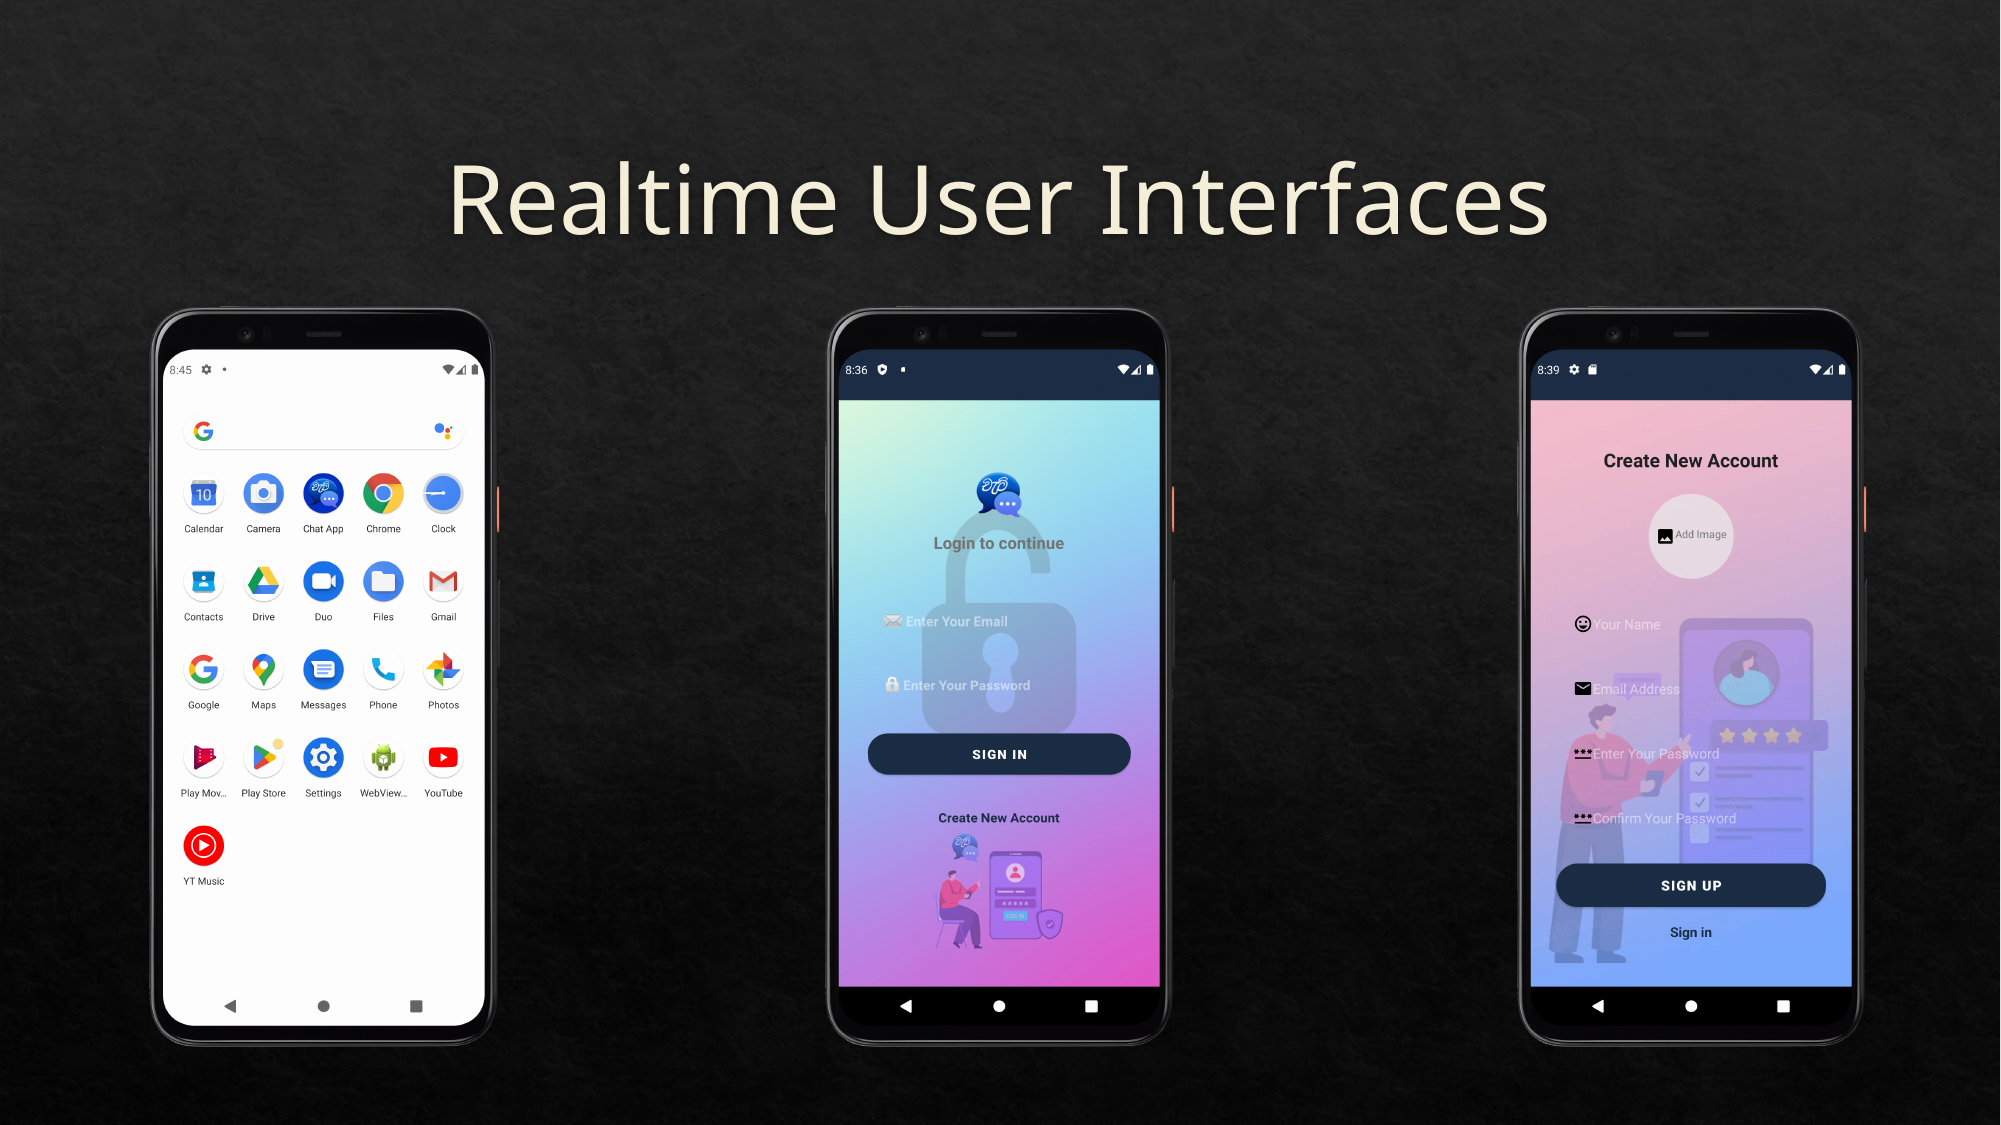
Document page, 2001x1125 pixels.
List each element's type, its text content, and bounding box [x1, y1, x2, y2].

picture [825, 305, 1175, 1047]
picture [1516, 305, 1867, 1047]
title Realtime User Interfaces [149, 99, 1849, 307]
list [149, 305, 500, 1047]
